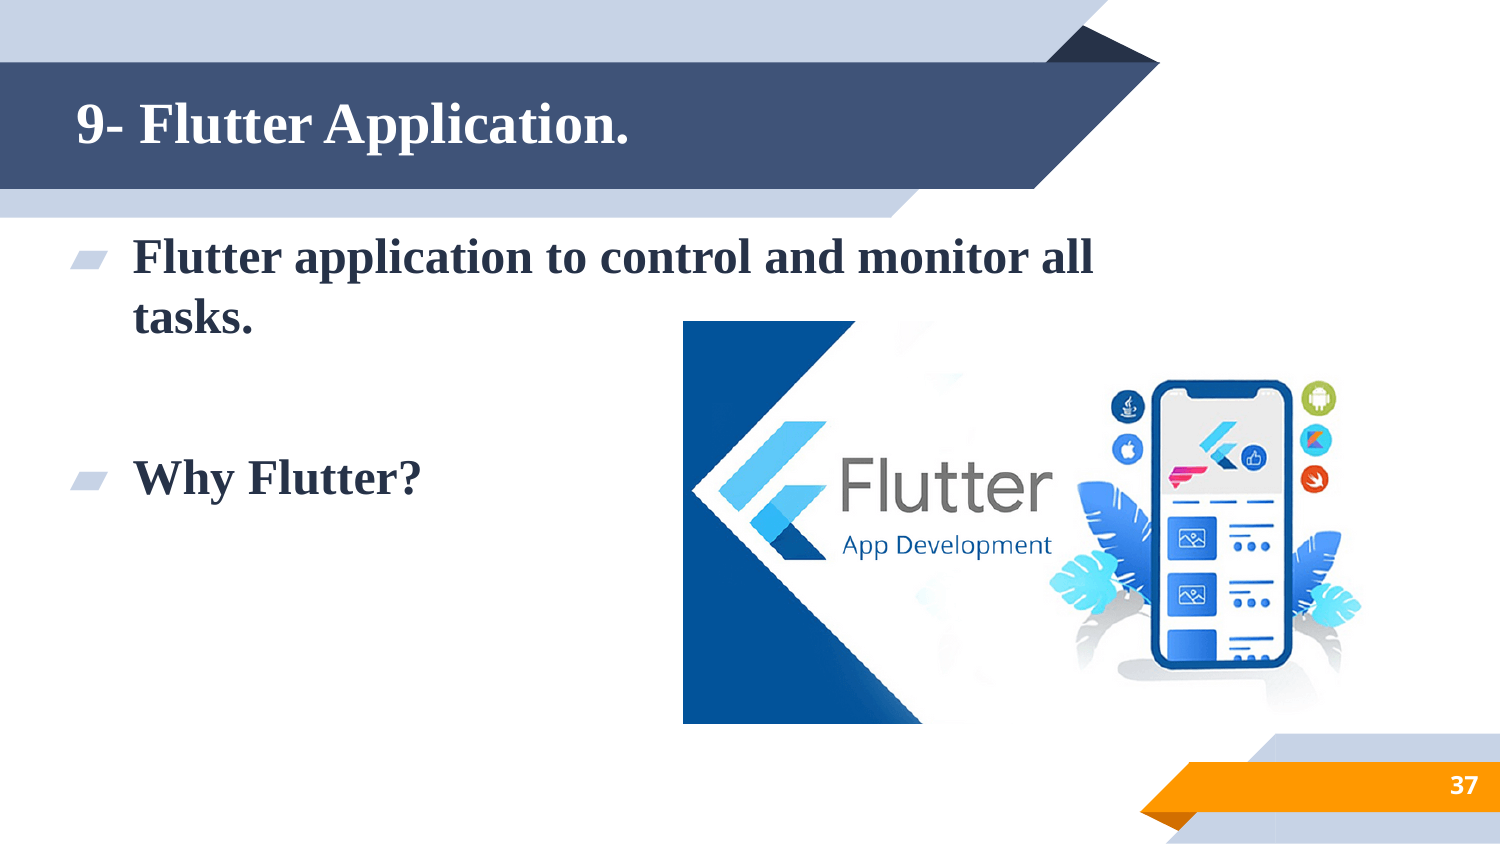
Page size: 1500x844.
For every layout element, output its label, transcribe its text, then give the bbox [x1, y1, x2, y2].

slide_number 37 [1249, 760, 1494, 813]
list Flutter application to control and monitor all tasks. [42, 220, 1137, 347]
text_box Why Flutter? [42, 411, 678, 538]
title 9- Flutter Application. [61, 92, 1328, 218]
picture [683, 321, 1372, 724]
